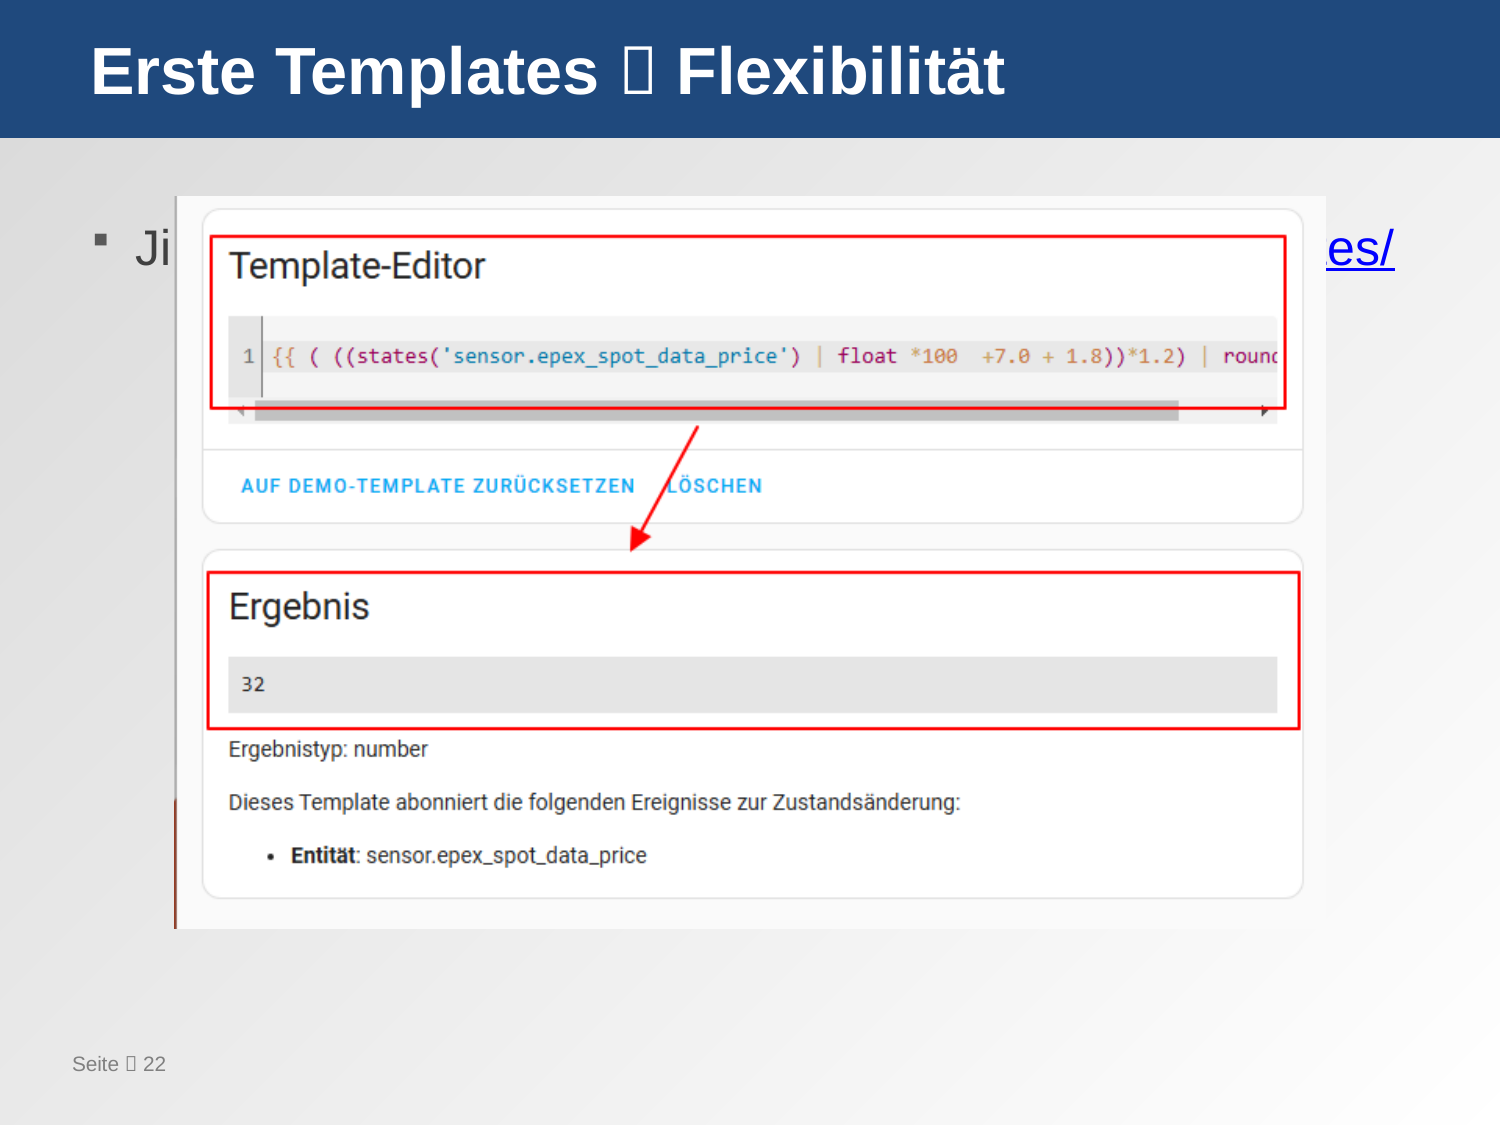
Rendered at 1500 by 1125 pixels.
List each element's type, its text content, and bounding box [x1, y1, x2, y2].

title Erste Templates  Flexibilität [75, 20, 1425, 208]
picture [173, 195, 1326, 930]
list Jinja: https://jinja.palletsprojects.com/en/latest/templates/ [76, 208, 1424, 964]
